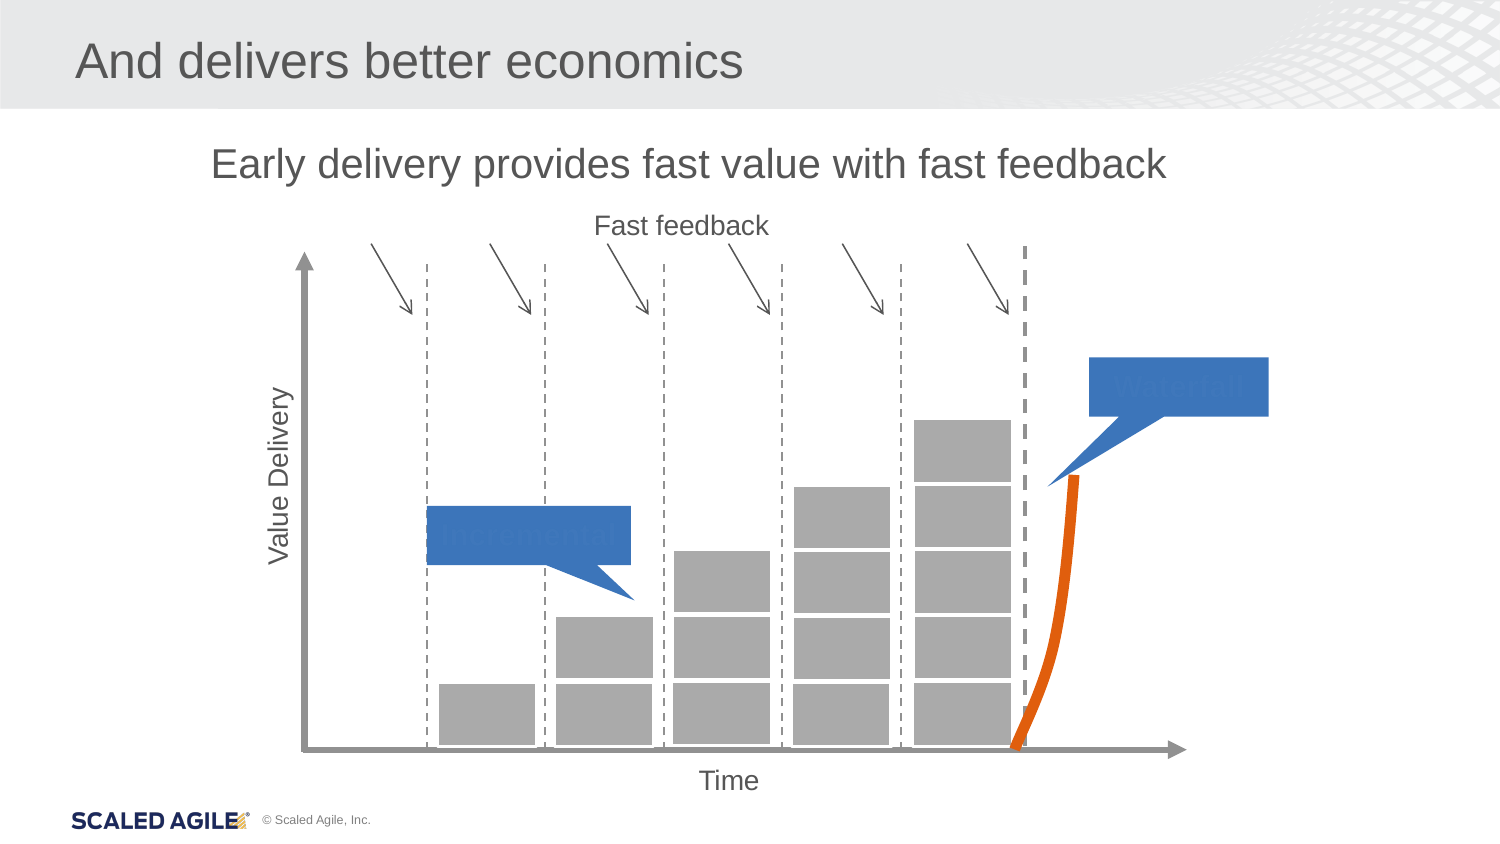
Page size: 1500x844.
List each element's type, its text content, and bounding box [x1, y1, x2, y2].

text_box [302, 251, 1187, 501]
text_box Value Delivery [252, 512, 297, 581]
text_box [370, 243, 413, 316]
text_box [842, 243, 884, 316]
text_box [302, 504, 1187, 752]
text_box Time [683, 761, 775, 804]
text_box Fast feedback [579, 199, 785, 249]
text_box Value Delivery [252, 372, 297, 503]
picture [0, 0, 1500, 109]
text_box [607, 243, 649, 316]
text_box Waterfall [1192, 357, 1269, 417]
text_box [967, 243, 1009, 316]
list Early delivery provides fast value with fast feedback [210, 131, 1233, 190]
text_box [728, 243, 771, 316]
picture [69, 809, 254, 831]
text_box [489, 243, 532, 316]
title And delivers better economics [74, 27, 1442, 78]
